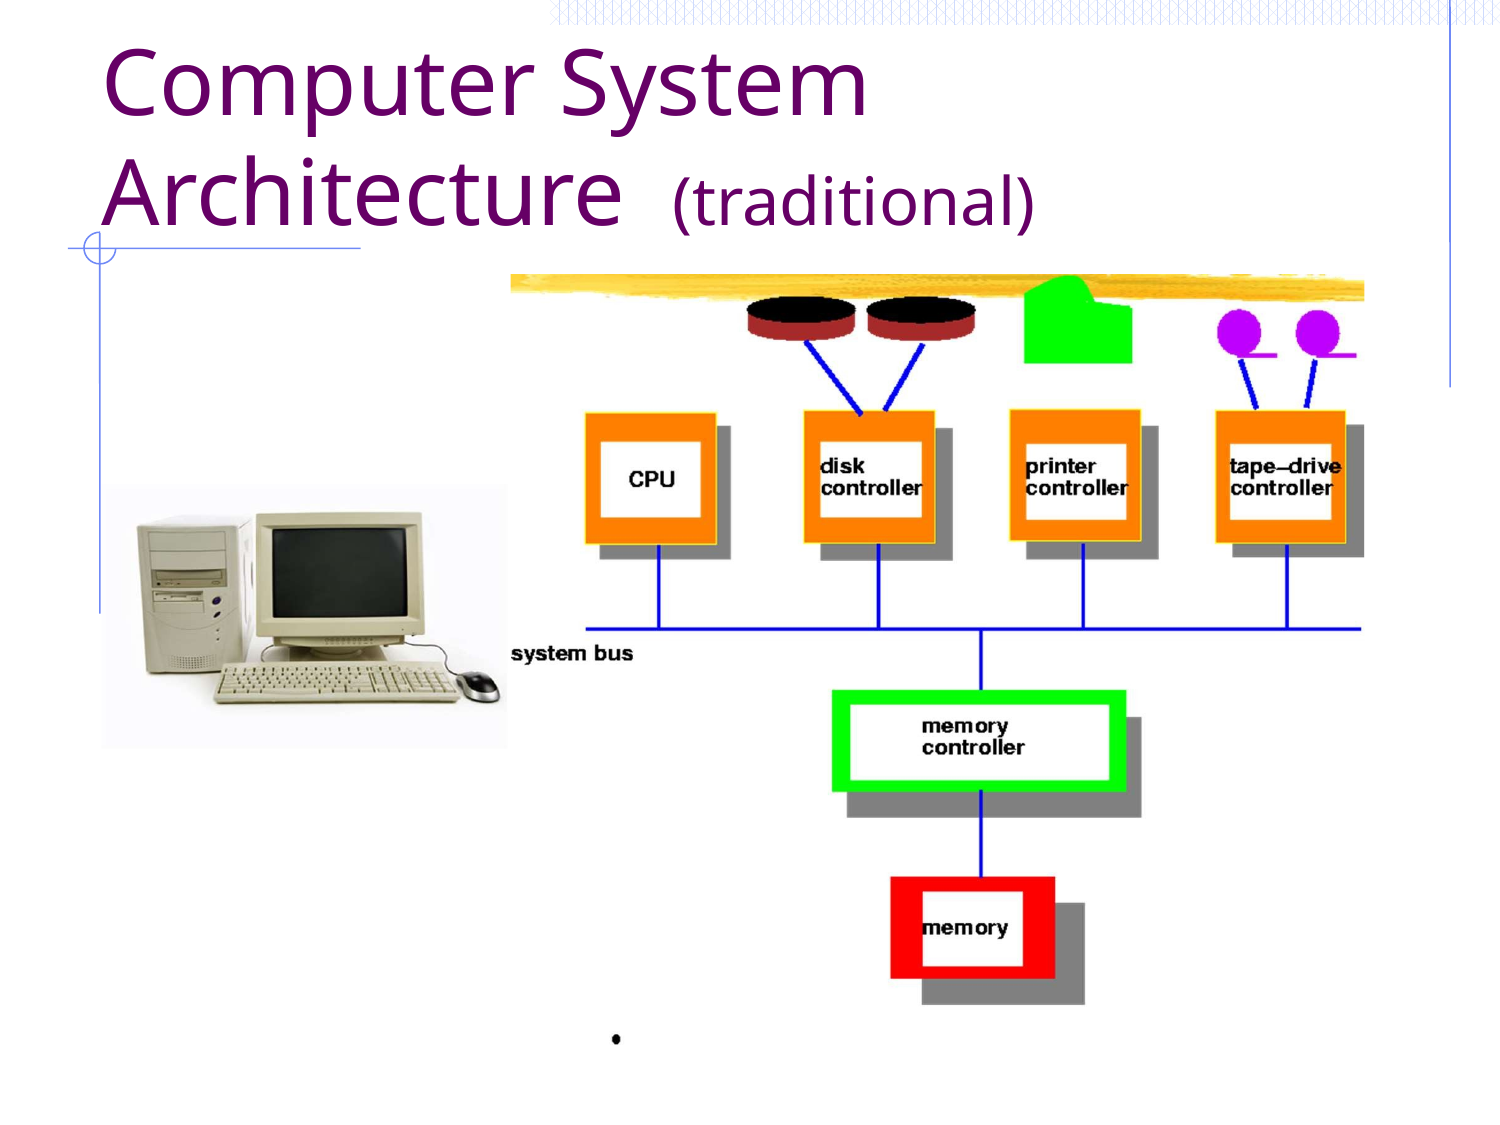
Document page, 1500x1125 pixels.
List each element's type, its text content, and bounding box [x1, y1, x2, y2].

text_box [101, 274, 1365, 1046]
title Computer System Architecture (traditional) [99, 21, 1388, 244]
